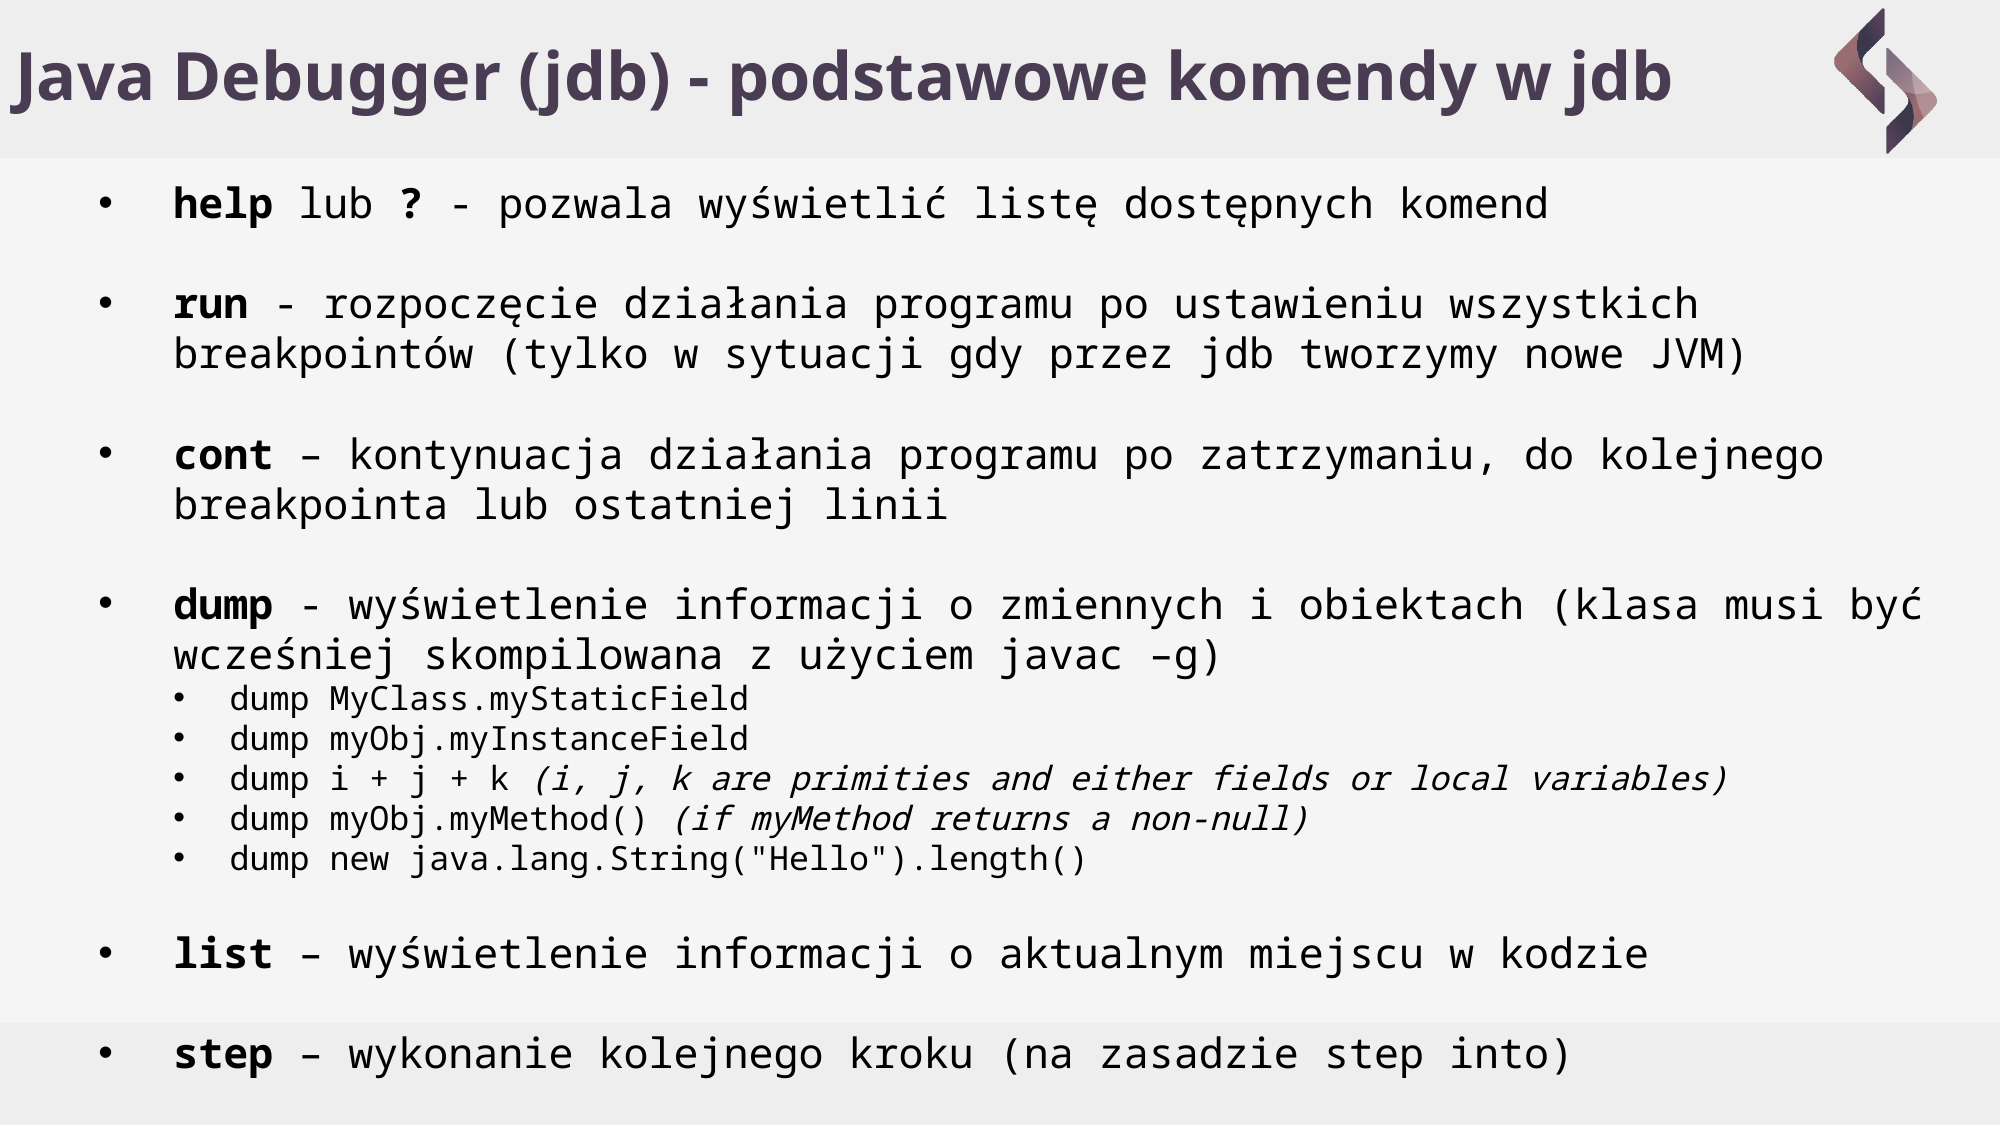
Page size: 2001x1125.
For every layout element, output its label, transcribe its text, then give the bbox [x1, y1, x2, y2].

title Java Debugger (jdb) - podstawowe komendy w jdb [0, 0, 1788, 158]
text_box help lub ? - pozwala wyświetlić listę dostępnych komend run - rozpoczęcie działania programu po ustawieniu wszystkich breakpointów (tylko w sytuacji gdy przez jdb tworzymy nowe JVM) cont – kontynuacja działania programu po zatrzymaniu, do kolejnego breakpointa lub ostatniej linii dump - wyświetlenie informacji o zmiennych i obiektach (klasa musi być wcześniej skompilowana z użyciem javac –g) dump MyClass.myStaticField dump myObj.myInstanceField dump i + j + k (i, j, k are primities and either fields or local variables) dump myObj.myMethod() (if myMethod returns a non-null) dump new java.lang.String("Hello").length() list – wyświetlenie informacji o aktualnym miejscu w kodzie step – wykonanie kolejnego kroku (na zasadzie step into) [83, 169, 1949, 1085]
picture [1787, 0, 2001, 166]
